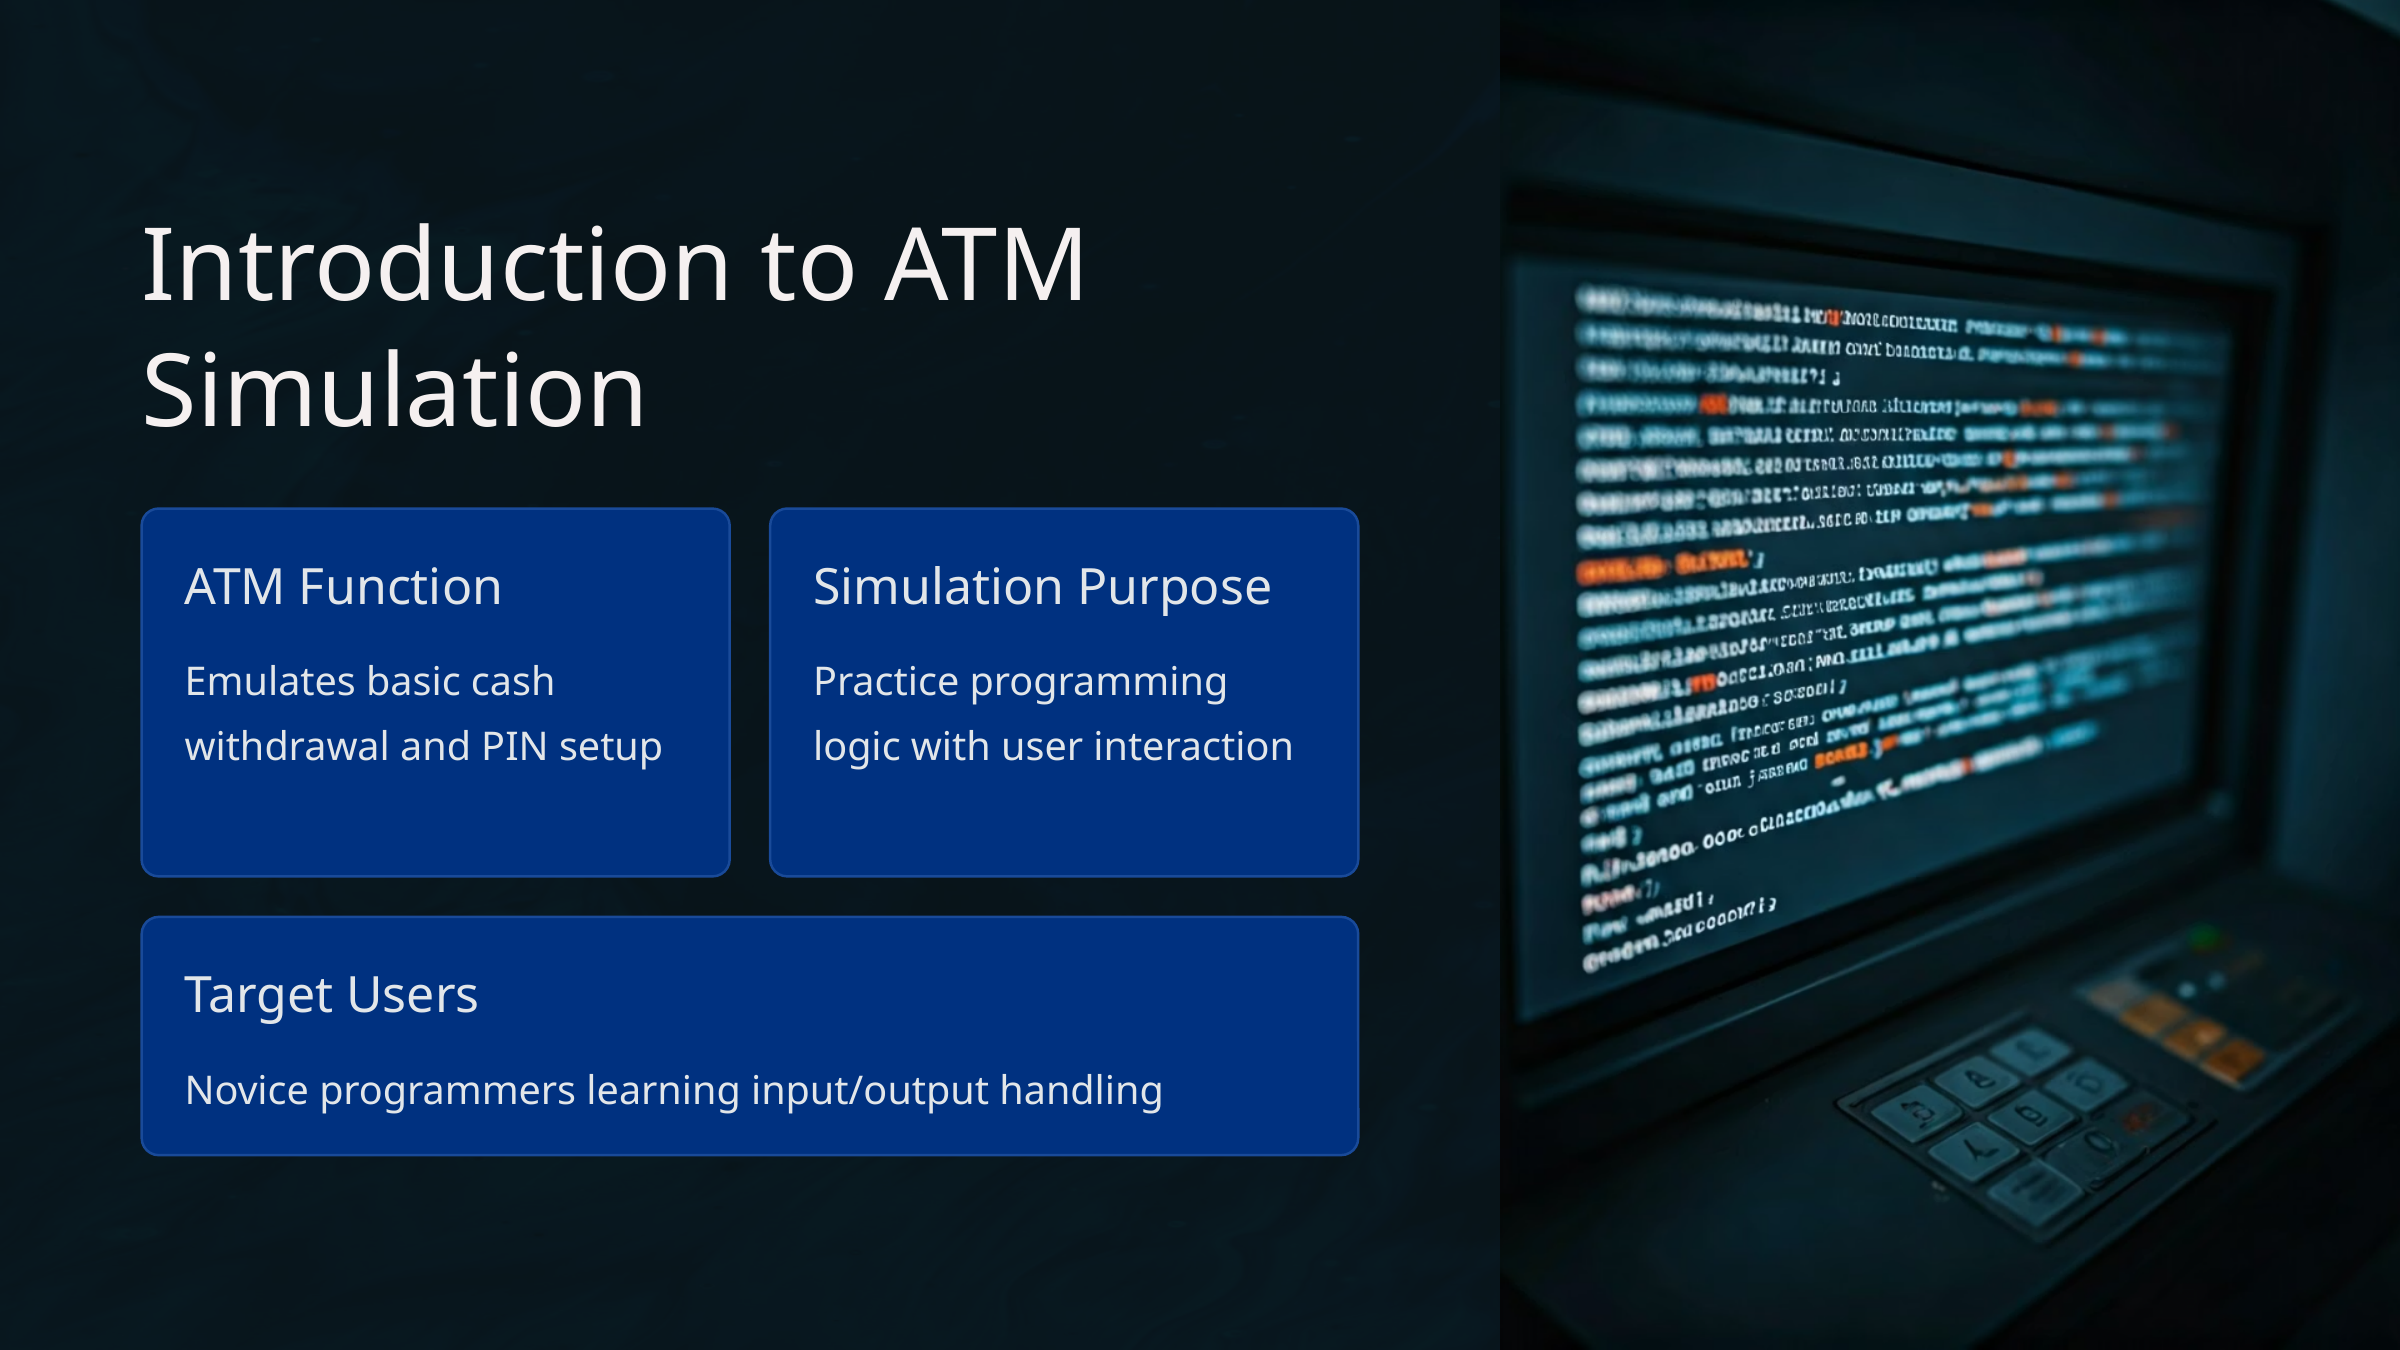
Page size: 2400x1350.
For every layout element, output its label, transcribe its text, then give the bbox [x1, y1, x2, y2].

text_box ATM Function [184, 551, 687, 615]
text_box Novice programmers learning input/output handling [184, 1047, 1316, 1113]
text_box Practice programming logic with user interaction [813, 639, 1316, 834]
picture [1499, 0, 2400, 1350]
text_box [141, 916, 1359, 1156]
text_box Target Users [184, 959, 691, 1024]
text_box Simulation Purpose [813, 551, 1316, 615]
text_box [770, 508, 1359, 877]
text_box Emulates basic cash withdrawal and PIN setup [184, 639, 687, 769]
text_box Introduction to ATM Simulation [141, 194, 1359, 448]
text_box [141, 508, 730, 877]
